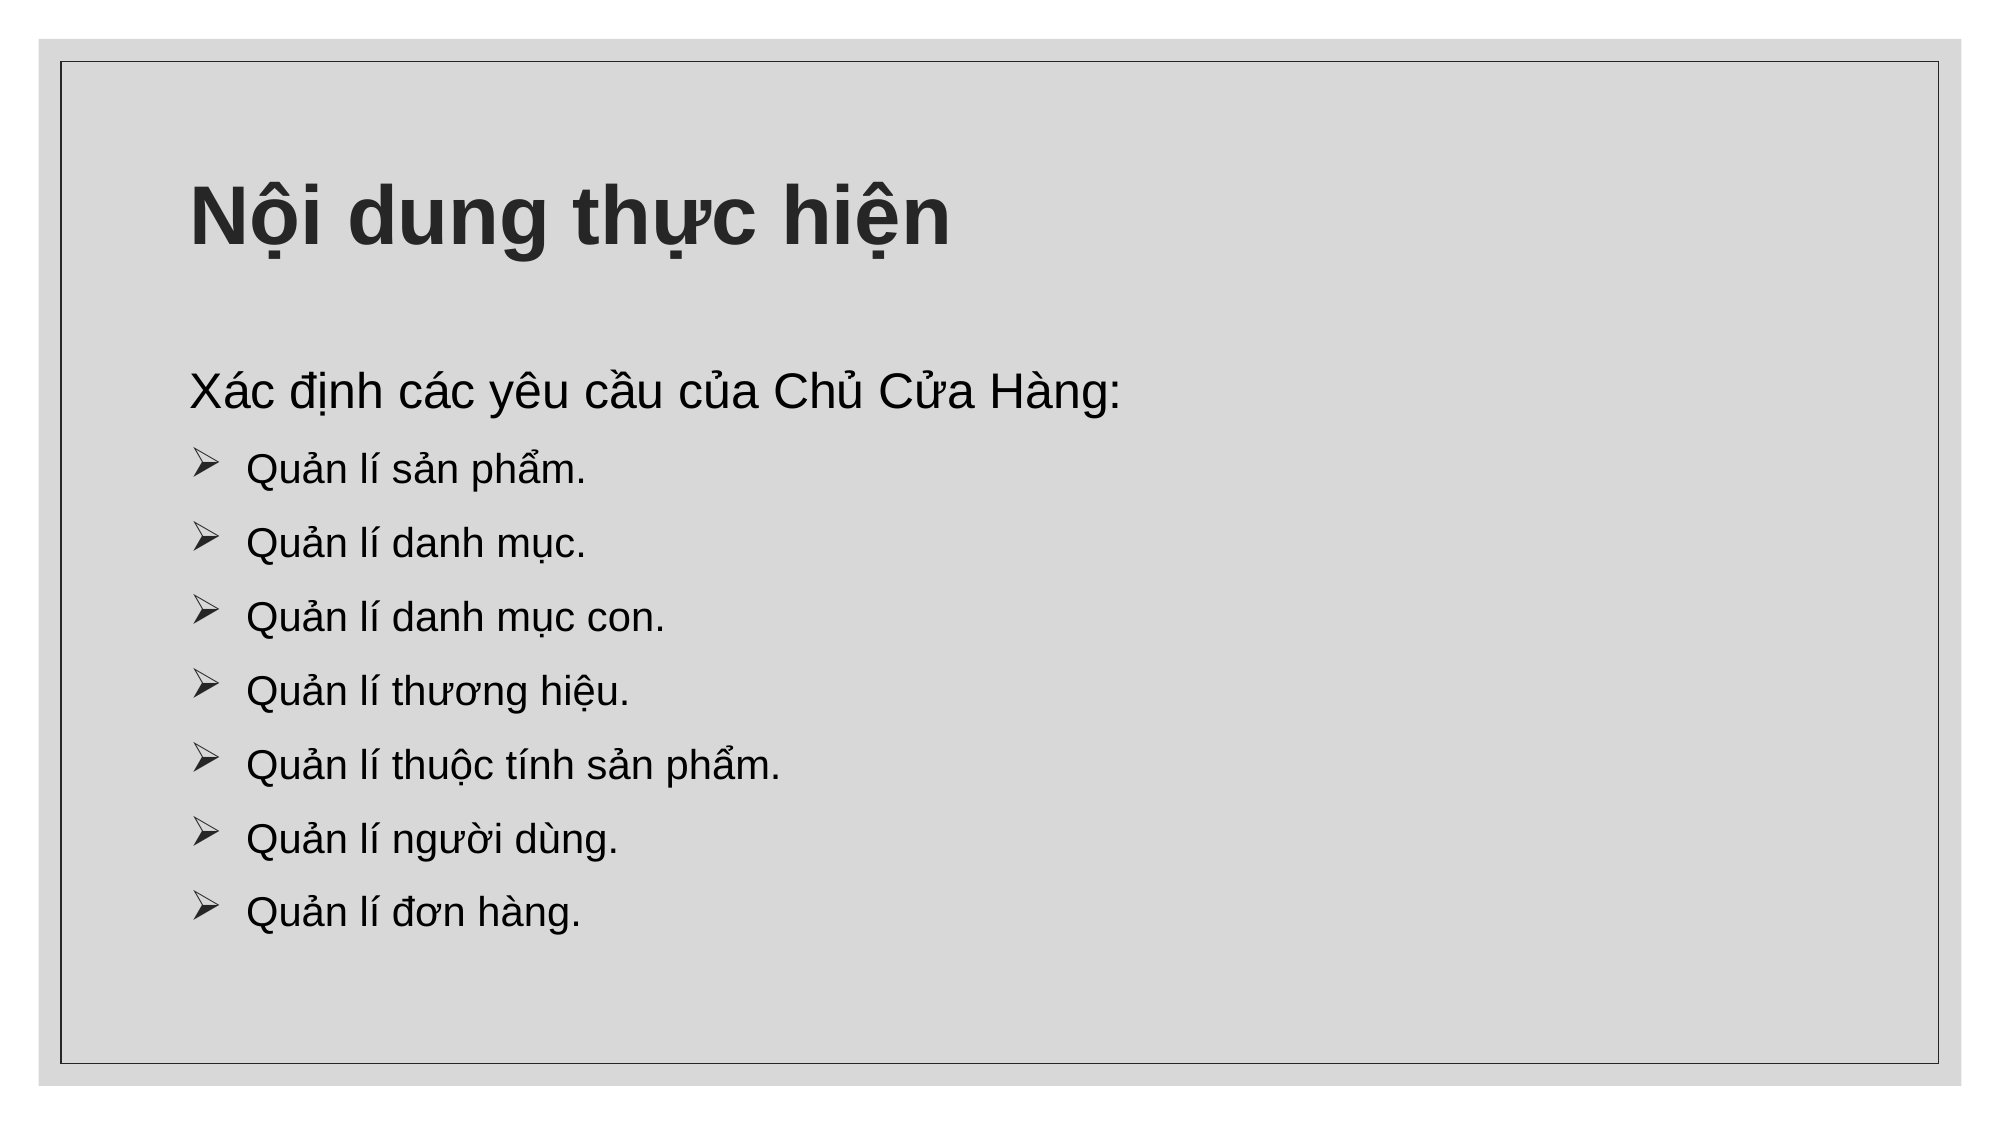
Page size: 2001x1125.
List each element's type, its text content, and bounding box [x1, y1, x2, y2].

list Xác định các yêu cầu của Chủ Cửa Hàng: Quản lí sản phẩm. Quản lí danh mục. Quản lí danh mục con. Quản lí thương hiệu. Quản lí thuộc tính sản phẩm. Quản lí người dùng. Quản lí đơn hàng. [174, 345, 1825, 977]
title Nội dung thực hiện [174, 105, 1825, 331]
